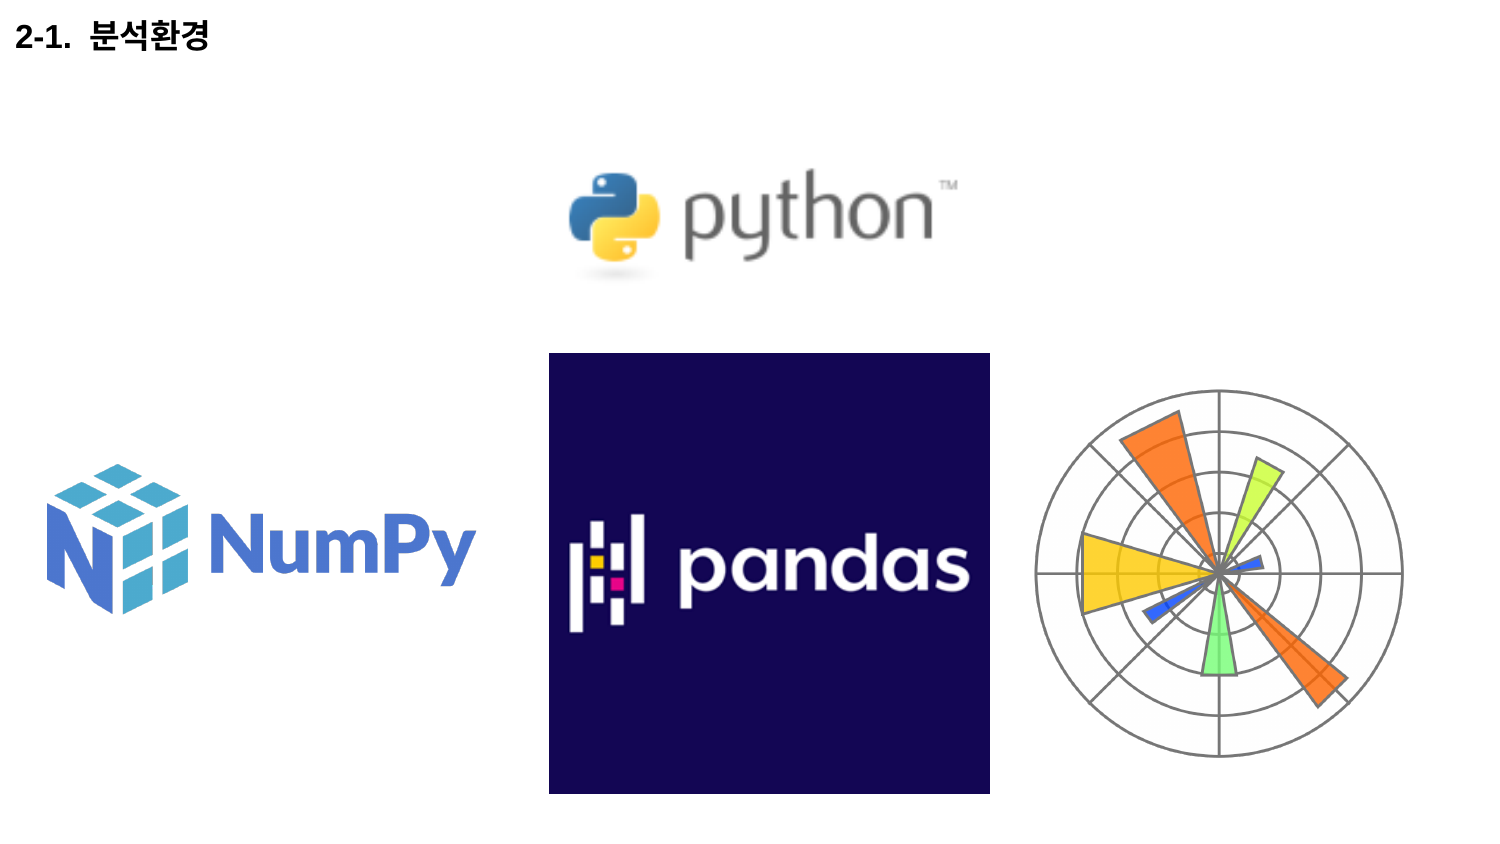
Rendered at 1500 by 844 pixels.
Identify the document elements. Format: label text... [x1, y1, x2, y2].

picture [17, 428, 506, 650]
picture [1033, 387, 1405, 760]
picture [549, 353, 990, 794]
picture [505, 146, 995, 311]
text_box 2-1. 분석환경 [0, 0, 249, 70]
